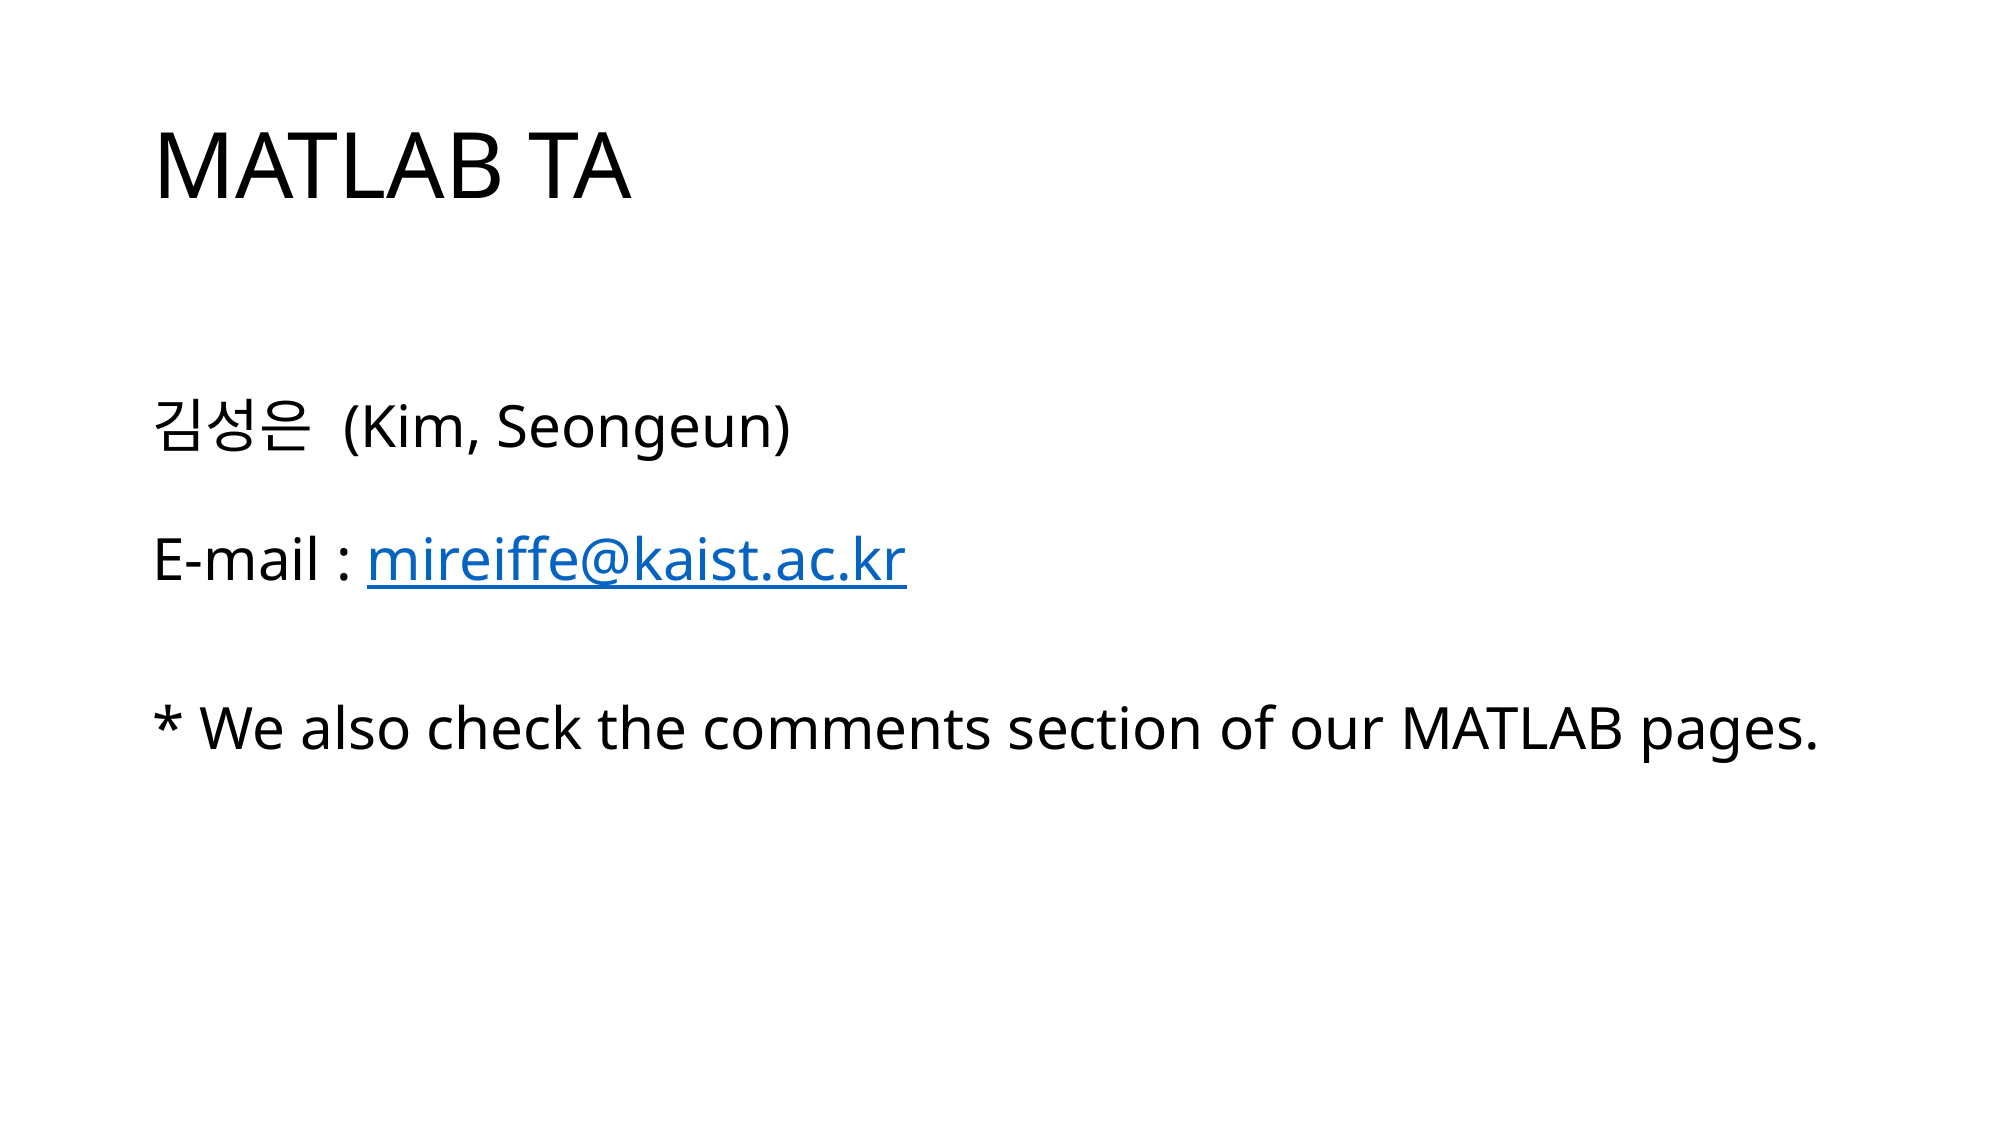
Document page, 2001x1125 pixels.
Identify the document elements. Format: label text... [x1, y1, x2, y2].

list 김성은 (Kim, Seongeun) E-mail : mireiffe@kaist.ac.kr * We also check the comments section of our MATLAB pages. [137, 299, 1863, 1014]
title MATLAB TA [137, 59, 1863, 278]
